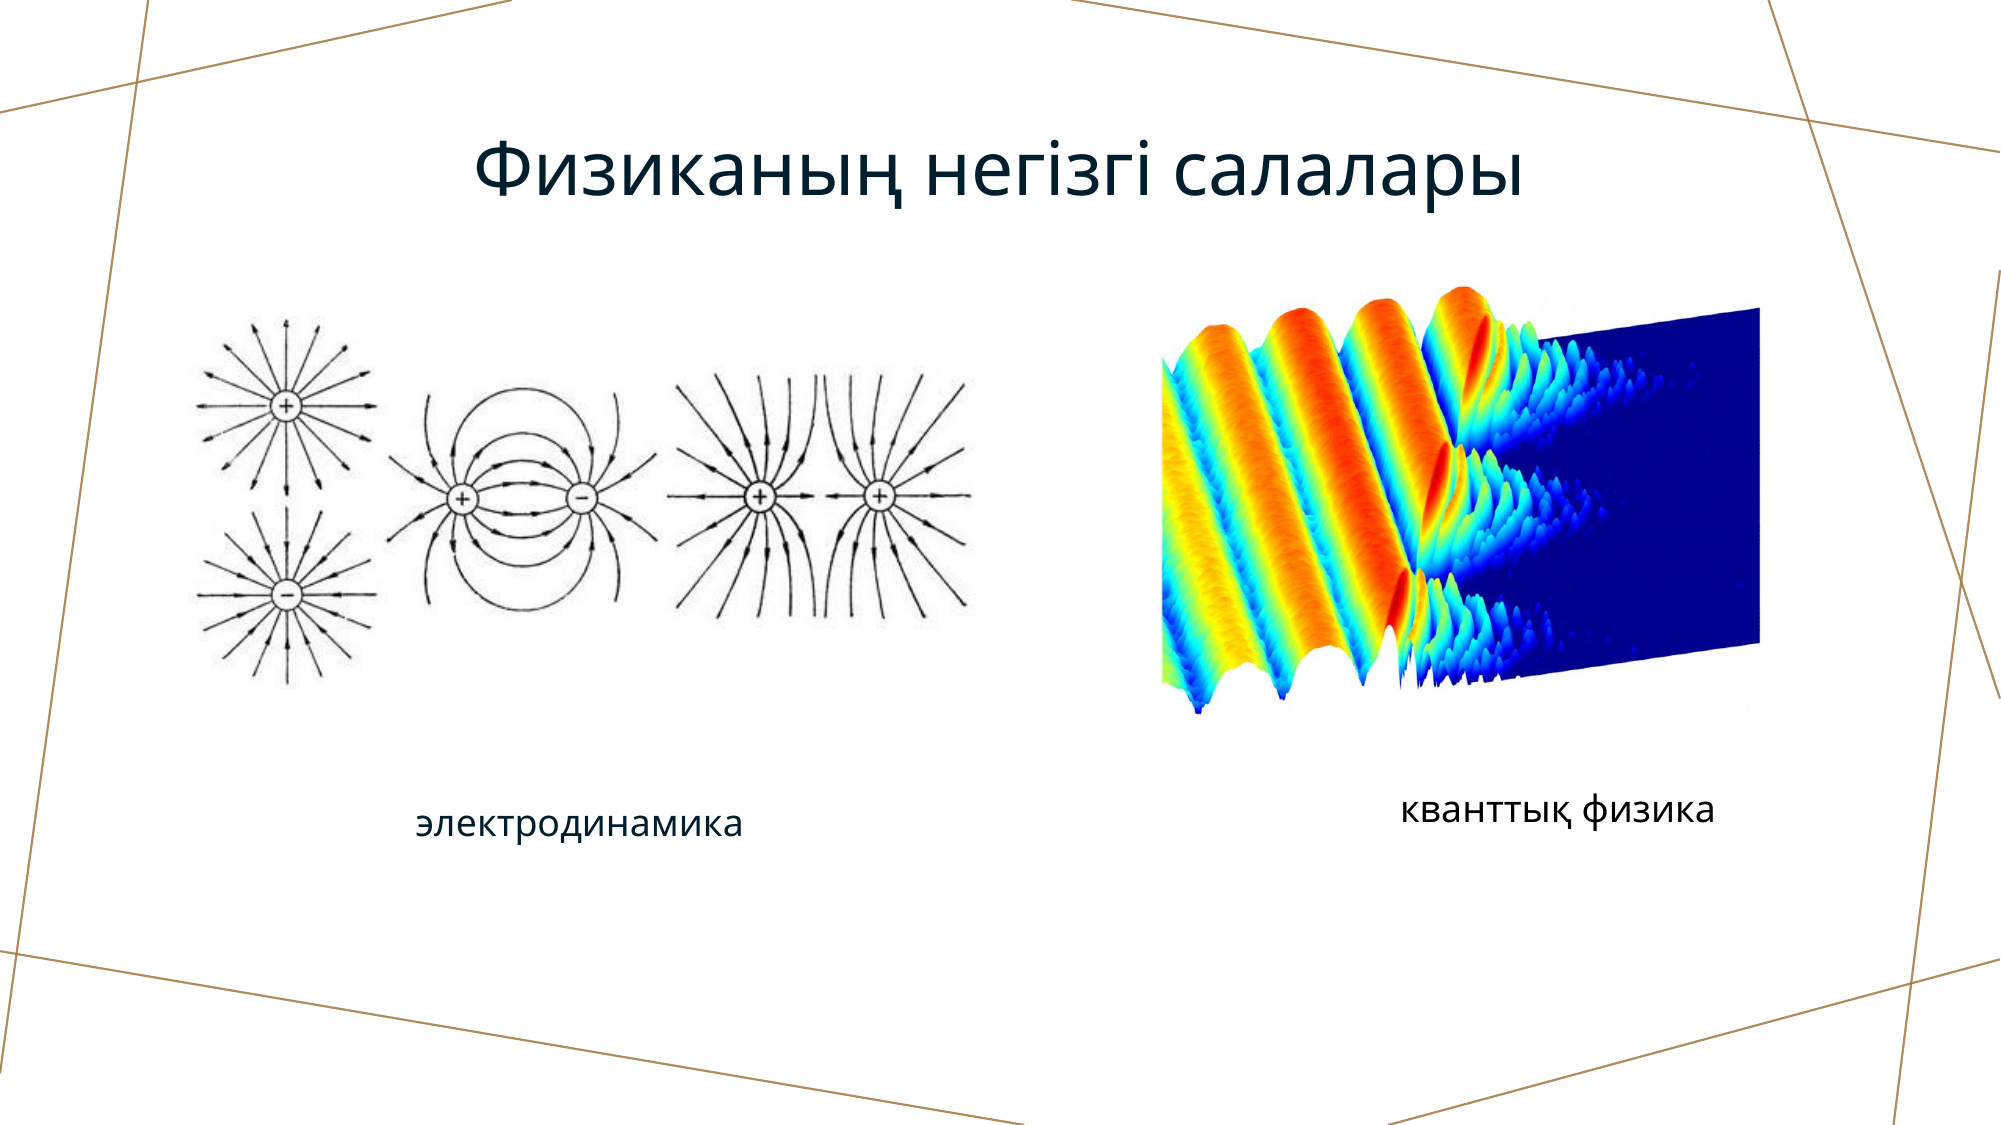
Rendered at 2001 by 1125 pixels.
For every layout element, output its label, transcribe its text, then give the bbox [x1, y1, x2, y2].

list электродинамика [380, 786, 944, 891]
picture [187, 316, 982, 689]
picture [1149, 275, 1768, 722]
title Физиканың негізгі салалары [187, 115, 1813, 219]
text_box кванттық физика [1375, 777, 1791, 838]
